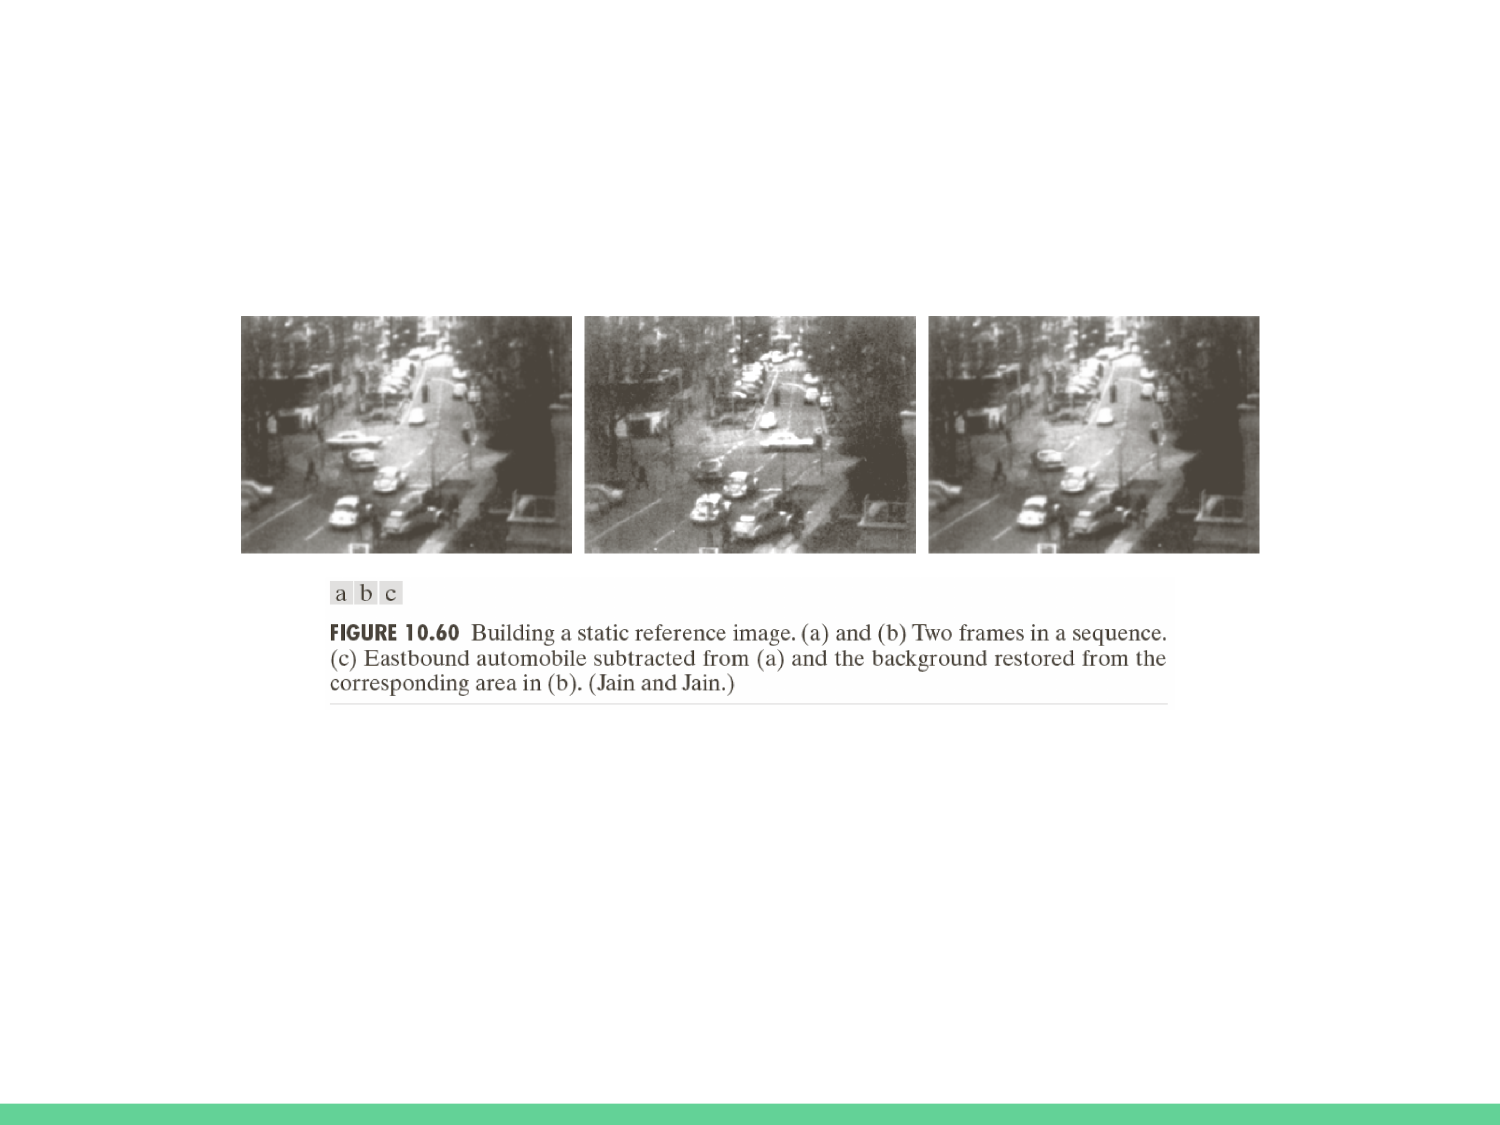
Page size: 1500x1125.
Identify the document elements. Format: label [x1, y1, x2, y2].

picture [324, 577, 1175, 710]
picture [236, 310, 1264, 558]
